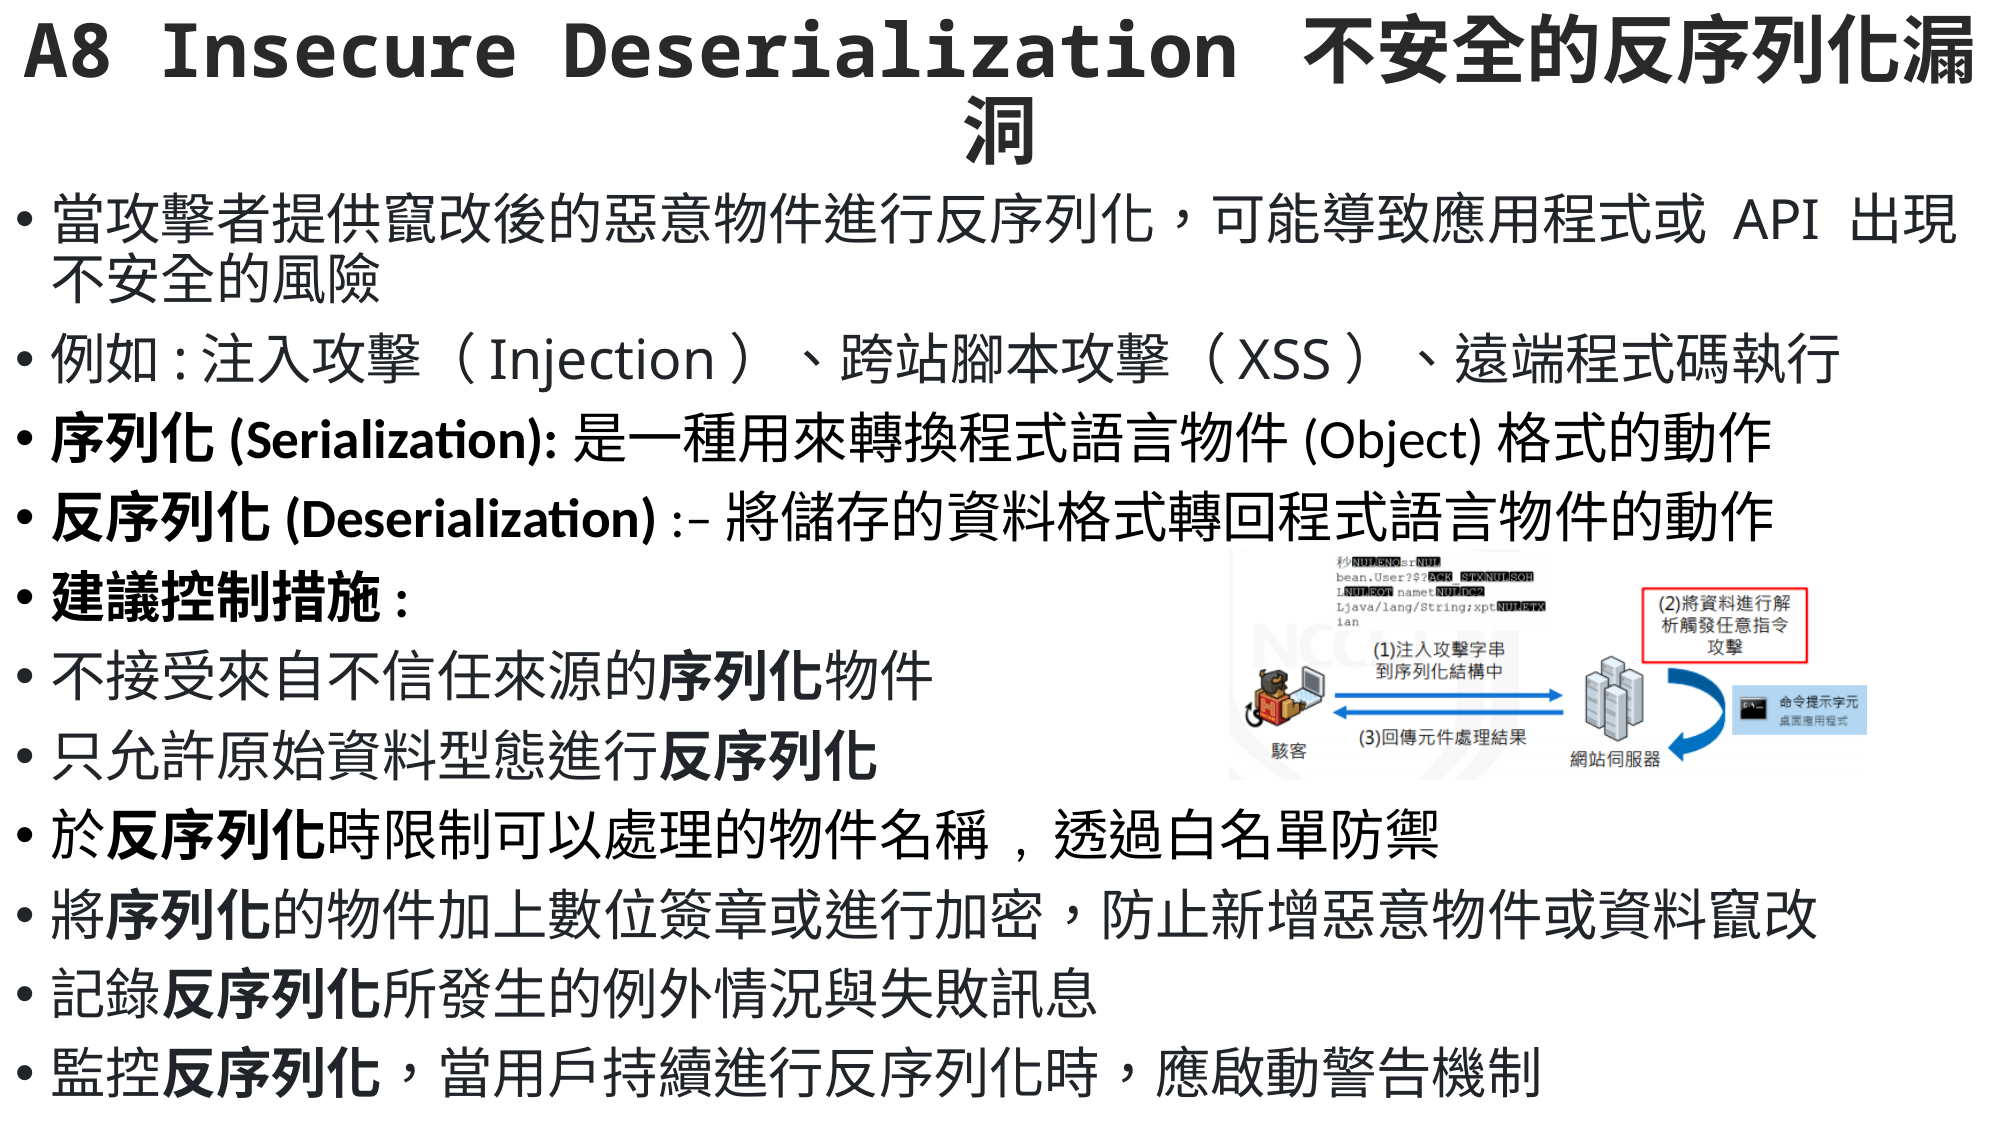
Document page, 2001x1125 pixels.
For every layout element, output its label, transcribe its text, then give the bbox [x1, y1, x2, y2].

title A8 Insecure Deserialization 不安全的反序列化漏洞 [0, 3, 2000, 184]
picture [1229, 549, 1867, 780]
list 當攻擊者提供竄改後的惡意物件進行反序列化，可能導致應用程式或 API 出現不安全的風險 例如:注入攻擊（Injection）、跨站腳本攻擊（XSS）、遠端程式碼執行 序列化(Serialization):是一種用來轉換程式語言物件(Object)格式的動作 反序列化(Deserialization) :–將儲存的資料格式轉回程式語言物件的動作 建議控制措施: 不接受來自不信任來源的序列化物件 只允許原始資料型態進行反序列化 於反序列化時限制可以處理的物件名稱 , 透過白名單防禦 將序列化的物件加上數位簽章或進行加密，防止新增惡意物件或資料竄改 記錄反序列化所發生的例外情況與失敗訊息 監控反序列化，當用戶持續進行反序列化時，應啟動警告機制 [0, 184, 2000, 1122]
